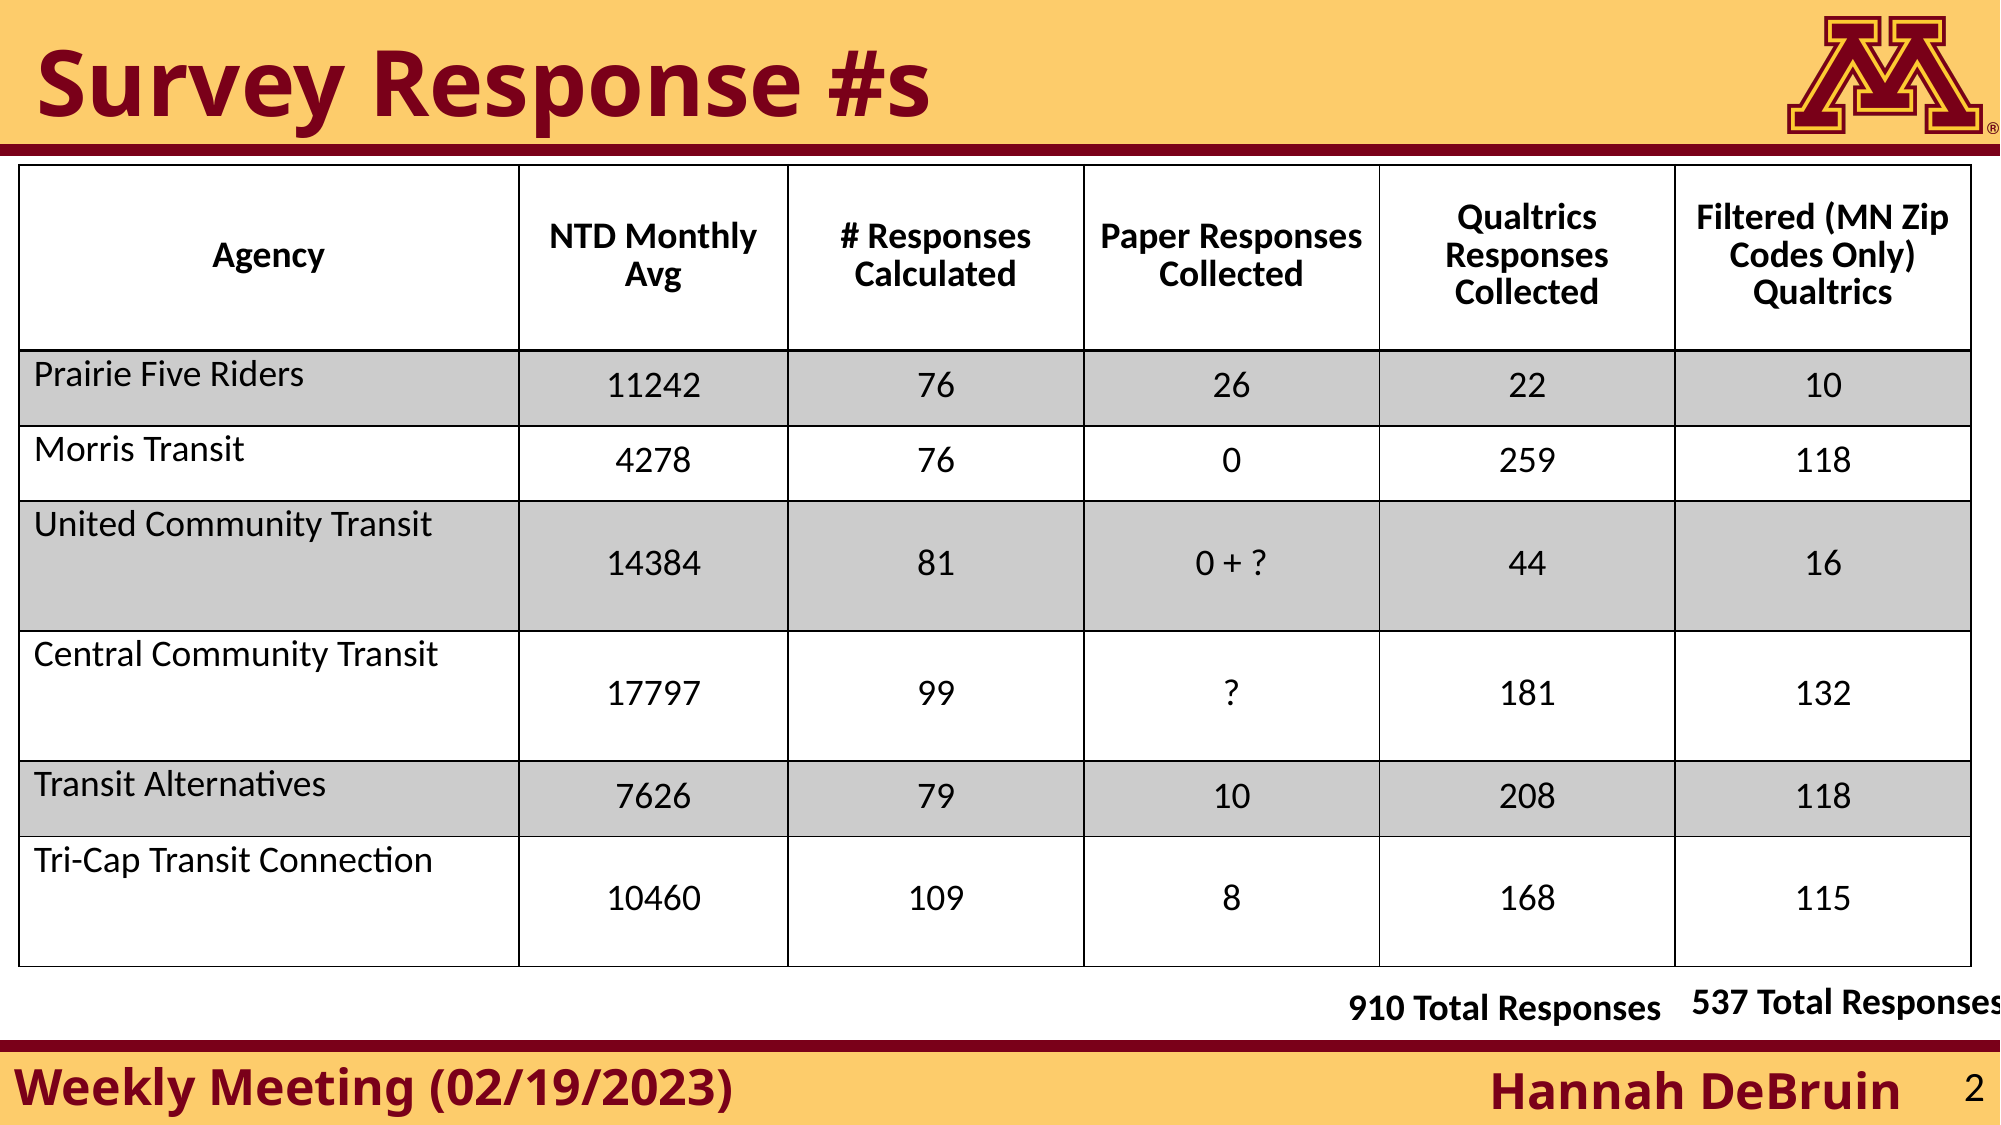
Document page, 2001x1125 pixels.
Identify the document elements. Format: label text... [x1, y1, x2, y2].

table_cell 10 [1085, 762, 1379, 836]
table_header NTD Monthly Avg [520, 166, 787, 349]
table_cell 22 [1380, 352, 1674, 425]
table_header # Responses Calculated [789, 166, 1083, 349]
slide_number 2 [1550, 1052, 2000, 1125]
text_box [0, 0, 2000, 144]
table_cell 76 [789, 352, 1083, 425]
table_cell 7626 [520, 762, 787, 836]
table_cell 168 [1380, 837, 1674, 966]
table_cell 118 [1676, 427, 1970, 500]
table_cell 181 [1380, 632, 1674, 760]
table_cell 0 + ? [1085, 502, 1379, 630]
table_cell 115 [1676, 837, 1970, 966]
table_cell 44 [1380, 502, 1674, 630]
table_header Filtered (MN Zip Codes Only) Qualtrics [1676, 166, 1970, 349]
table_cell Prairie Five Riders [20, 352, 518, 425]
table_cell Transit Alternatives [20, 762, 518, 836]
table_header Qualtrics Responses Collected [1380, 166, 1674, 349]
table_cell 10460 [520, 837, 787, 966]
table_cell 26 [1085, 352, 1379, 425]
table_cell 14384 [520, 502, 787, 630]
table_cell Morris Transit [20, 427, 518, 500]
text_box 910 Total Responses [1333, 975, 1677, 1036]
table_cell 17797 [520, 632, 787, 760]
text_box [0, 1052, 1550, 1125]
table_cell ? [1085, 632, 1379, 760]
table_cell 10 [1676, 352, 1970, 425]
table_header Agency [20, 166, 518, 349]
table_cell 0 [1085, 427, 1379, 500]
table_cell 16 [1676, 502, 1970, 630]
table_cell 4278 [520, 427, 787, 500]
table_cell Central Community Transit [20, 632, 518, 760]
table_cell 259 [1380, 427, 1674, 500]
table_cell 99 [789, 632, 1083, 760]
text_box Weekly Meeting (02/19/2023) [0, 1053, 1000, 1125]
text_box Survey Response #s [21, 29, 1749, 144]
table_cell 8 [1085, 837, 1379, 966]
table_cell Tri-Cap Transit Connection [20, 837, 518, 966]
table_cell United Community Transit [20, 502, 518, 630]
table_cell 132 [1676, 632, 1970, 760]
table_cell 81 [789, 502, 1083, 630]
text_box Hannah DeBruin [1249, 1053, 1550, 1125]
table_cell 118 [1676, 762, 1970, 836]
table_cell 109 [789, 837, 1083, 966]
text_box 537 Total Responses [1676, 970, 2000, 1030]
picture [1786, 14, 2000, 136]
table_cell 11242 [520, 352, 787, 425]
table_cell 79 [789, 762, 1083, 836]
table_header Paper Responses Collected [1085, 166, 1379, 349]
table_cell 208 [1380, 762, 1674, 836]
table_cell 76 [789, 427, 1083, 500]
